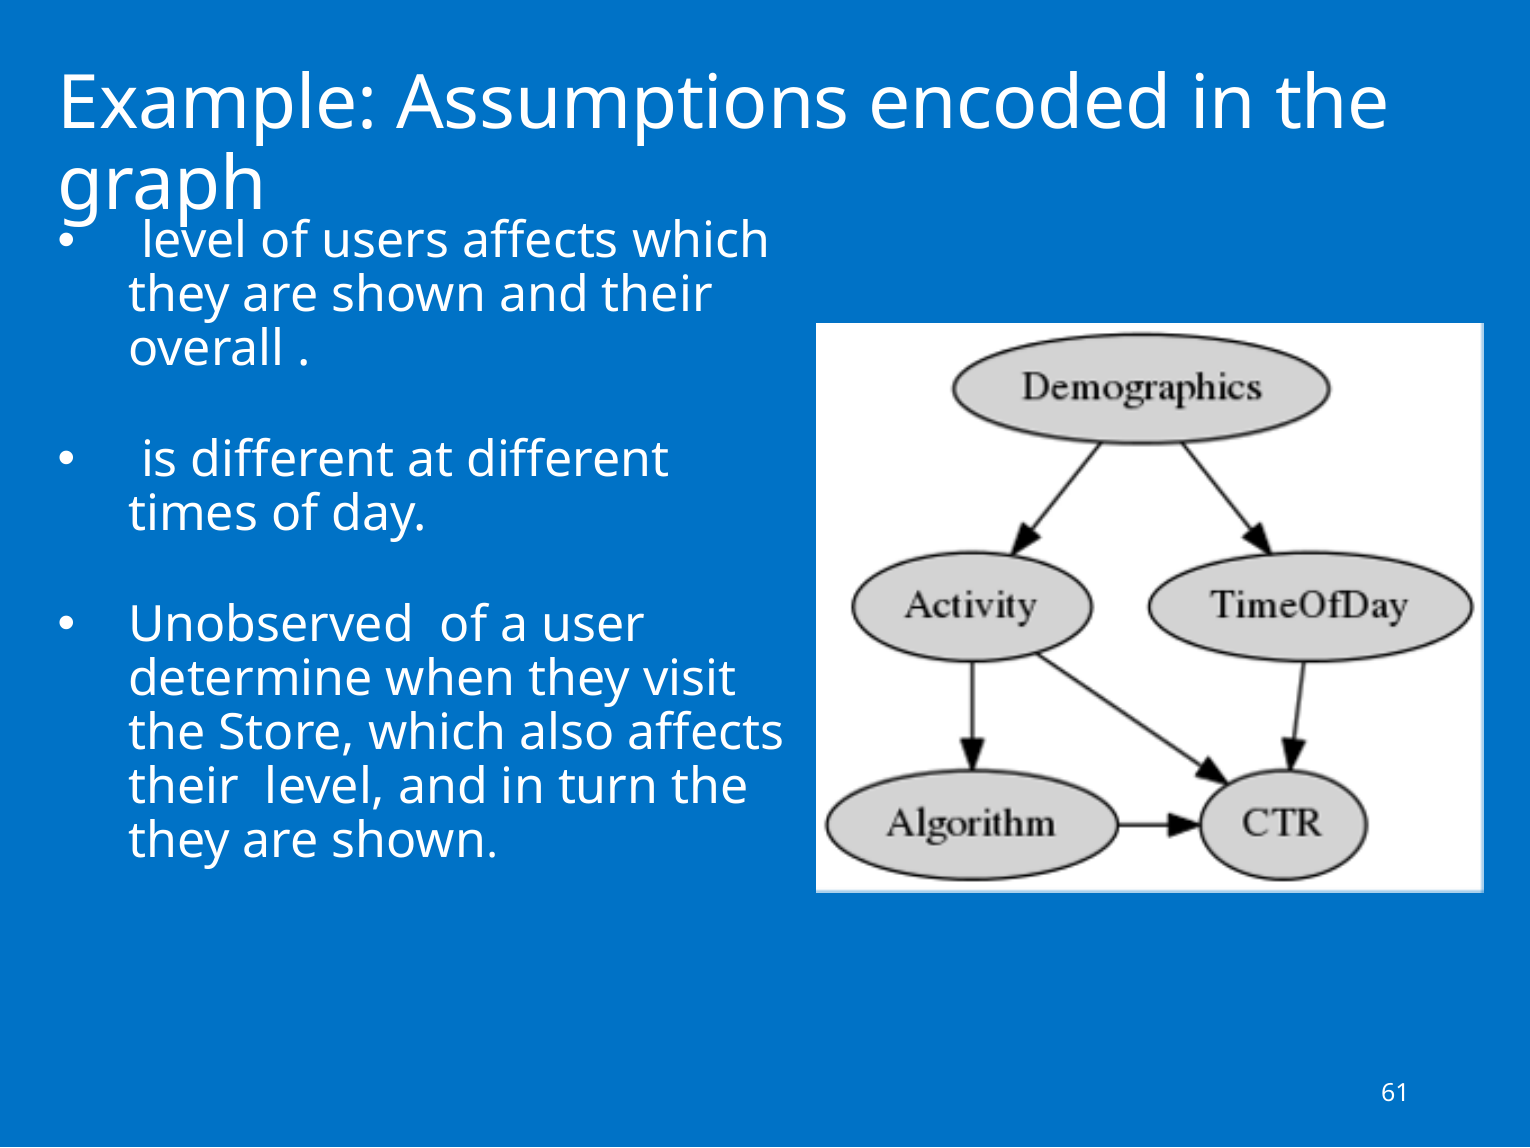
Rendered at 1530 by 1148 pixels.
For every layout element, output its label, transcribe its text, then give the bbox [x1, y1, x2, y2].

title Example: Assumptions encoded in the graph [33, 48, 1497, 199]
slide_number 61 [1080, 1063, 1425, 1125]
picture [816, 323, 1484, 893]
